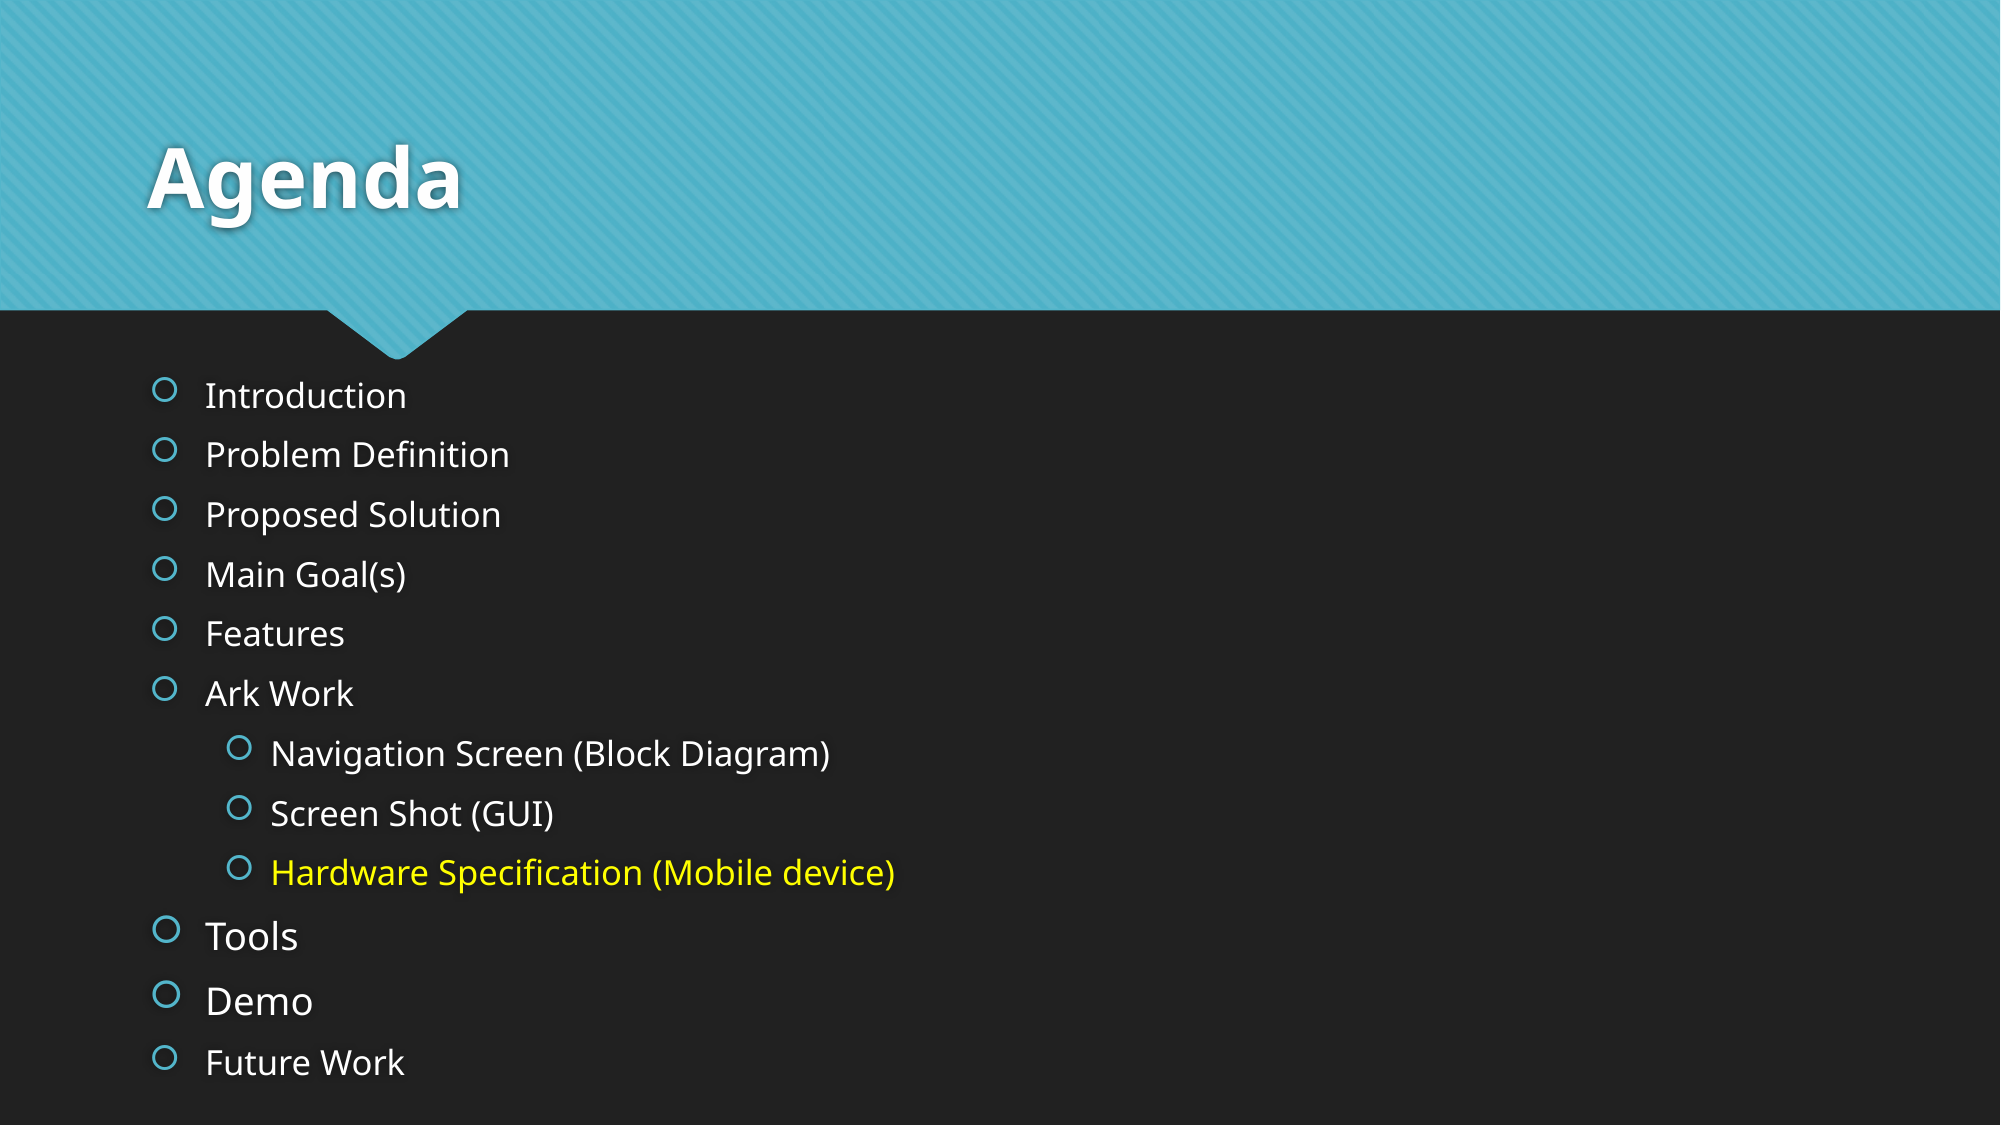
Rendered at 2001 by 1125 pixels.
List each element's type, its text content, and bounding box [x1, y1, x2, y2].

list Introduction Problem Definition Proposed Solution Main Goal(s) Features Ark Work Navigation Screen (Block Diagram) Screen Shot (GUI) Hardware Specification (Mobile device) Tools Demo Future Work [134, 364, 1866, 1092]
title Agenda [132, 73, 1868, 233]
